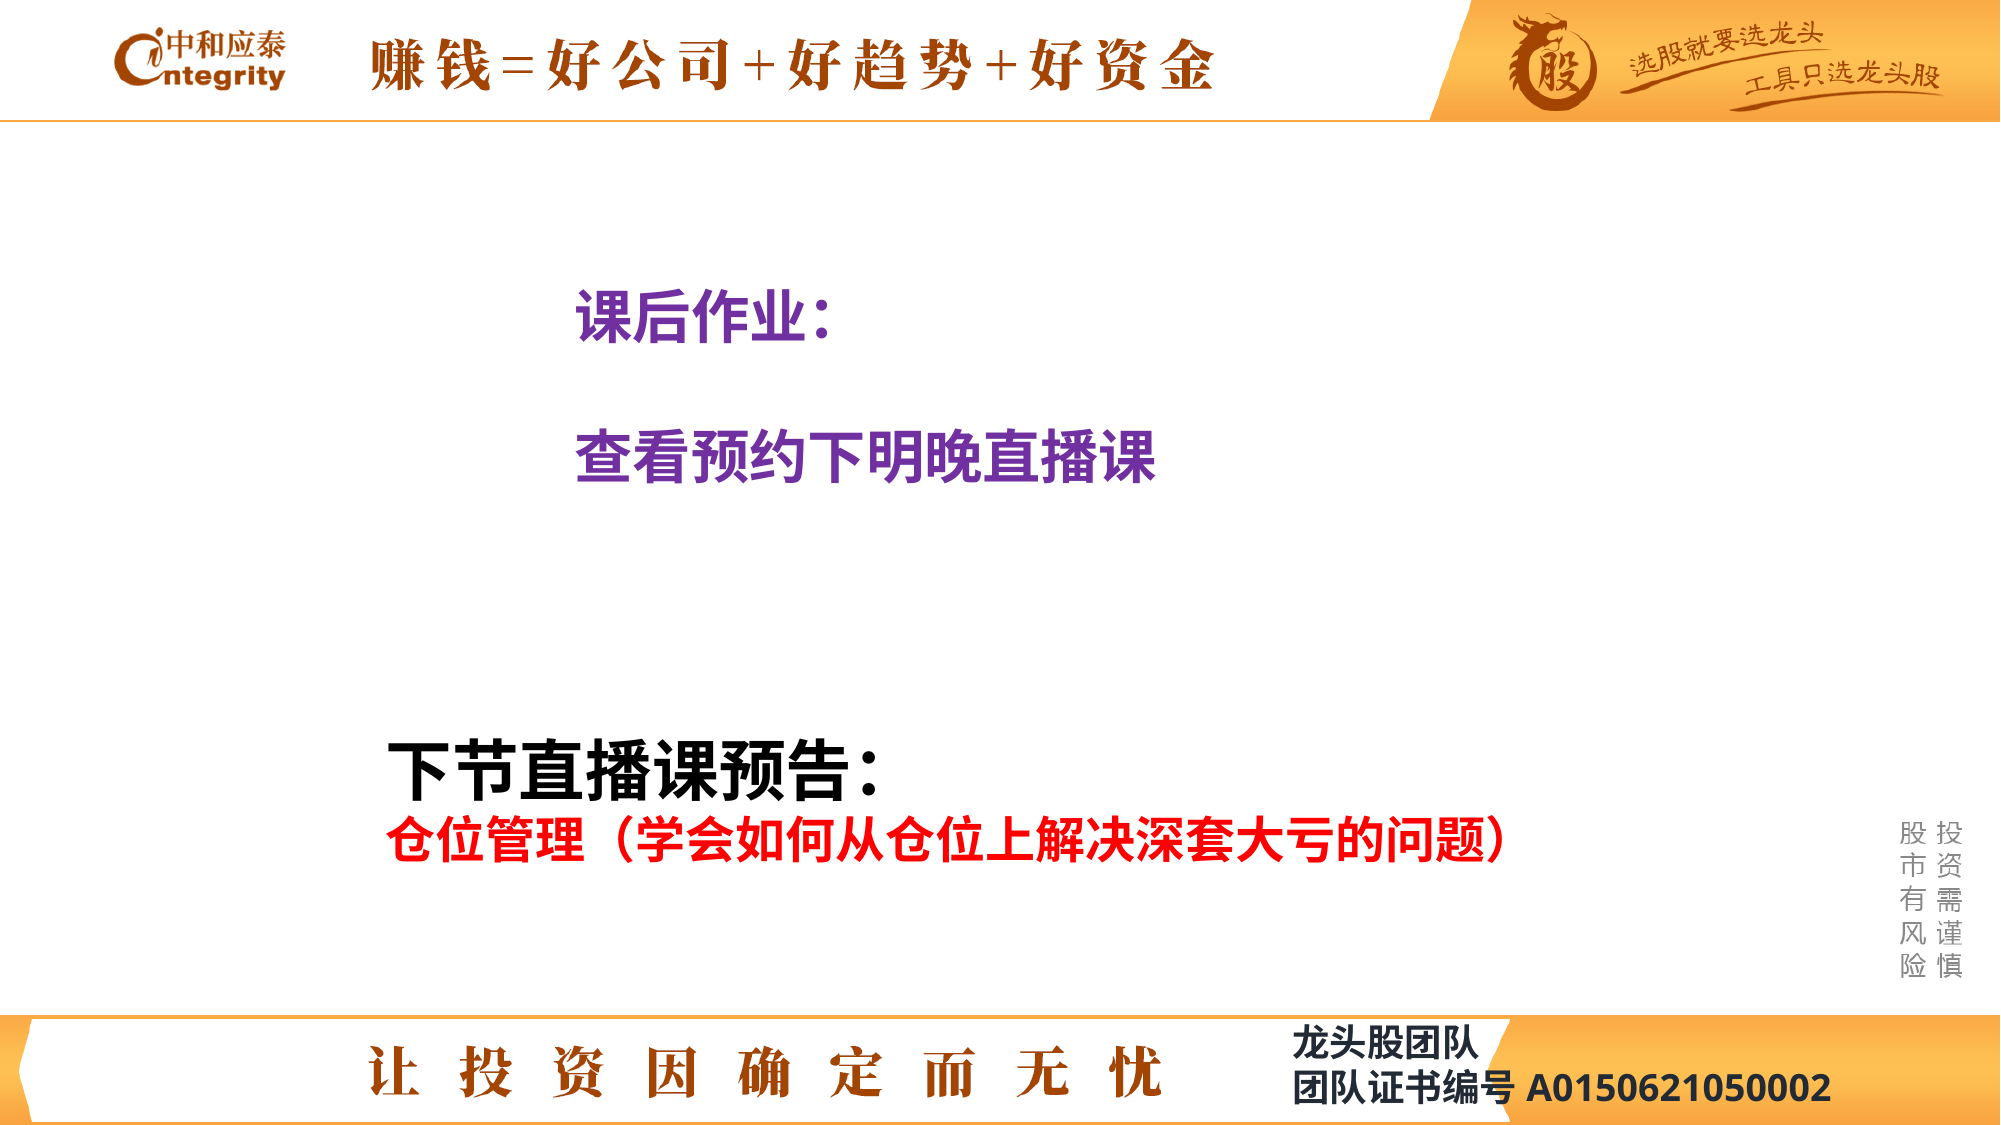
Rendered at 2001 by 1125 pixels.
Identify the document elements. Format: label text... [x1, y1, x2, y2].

text_box 龙头股团队 团队证书编号A0150621050002 [1277, 1011, 1872, 1117]
text_box 下节直播课预告： 仓位管理（学会如何从仓位上解决深套大亏的问题） [370, 721, 1630, 894]
picture [0, 0, 2000, 1125]
text_box 课后作业： 查看预约下明晚直播课 [560, 273, 1334, 613]
